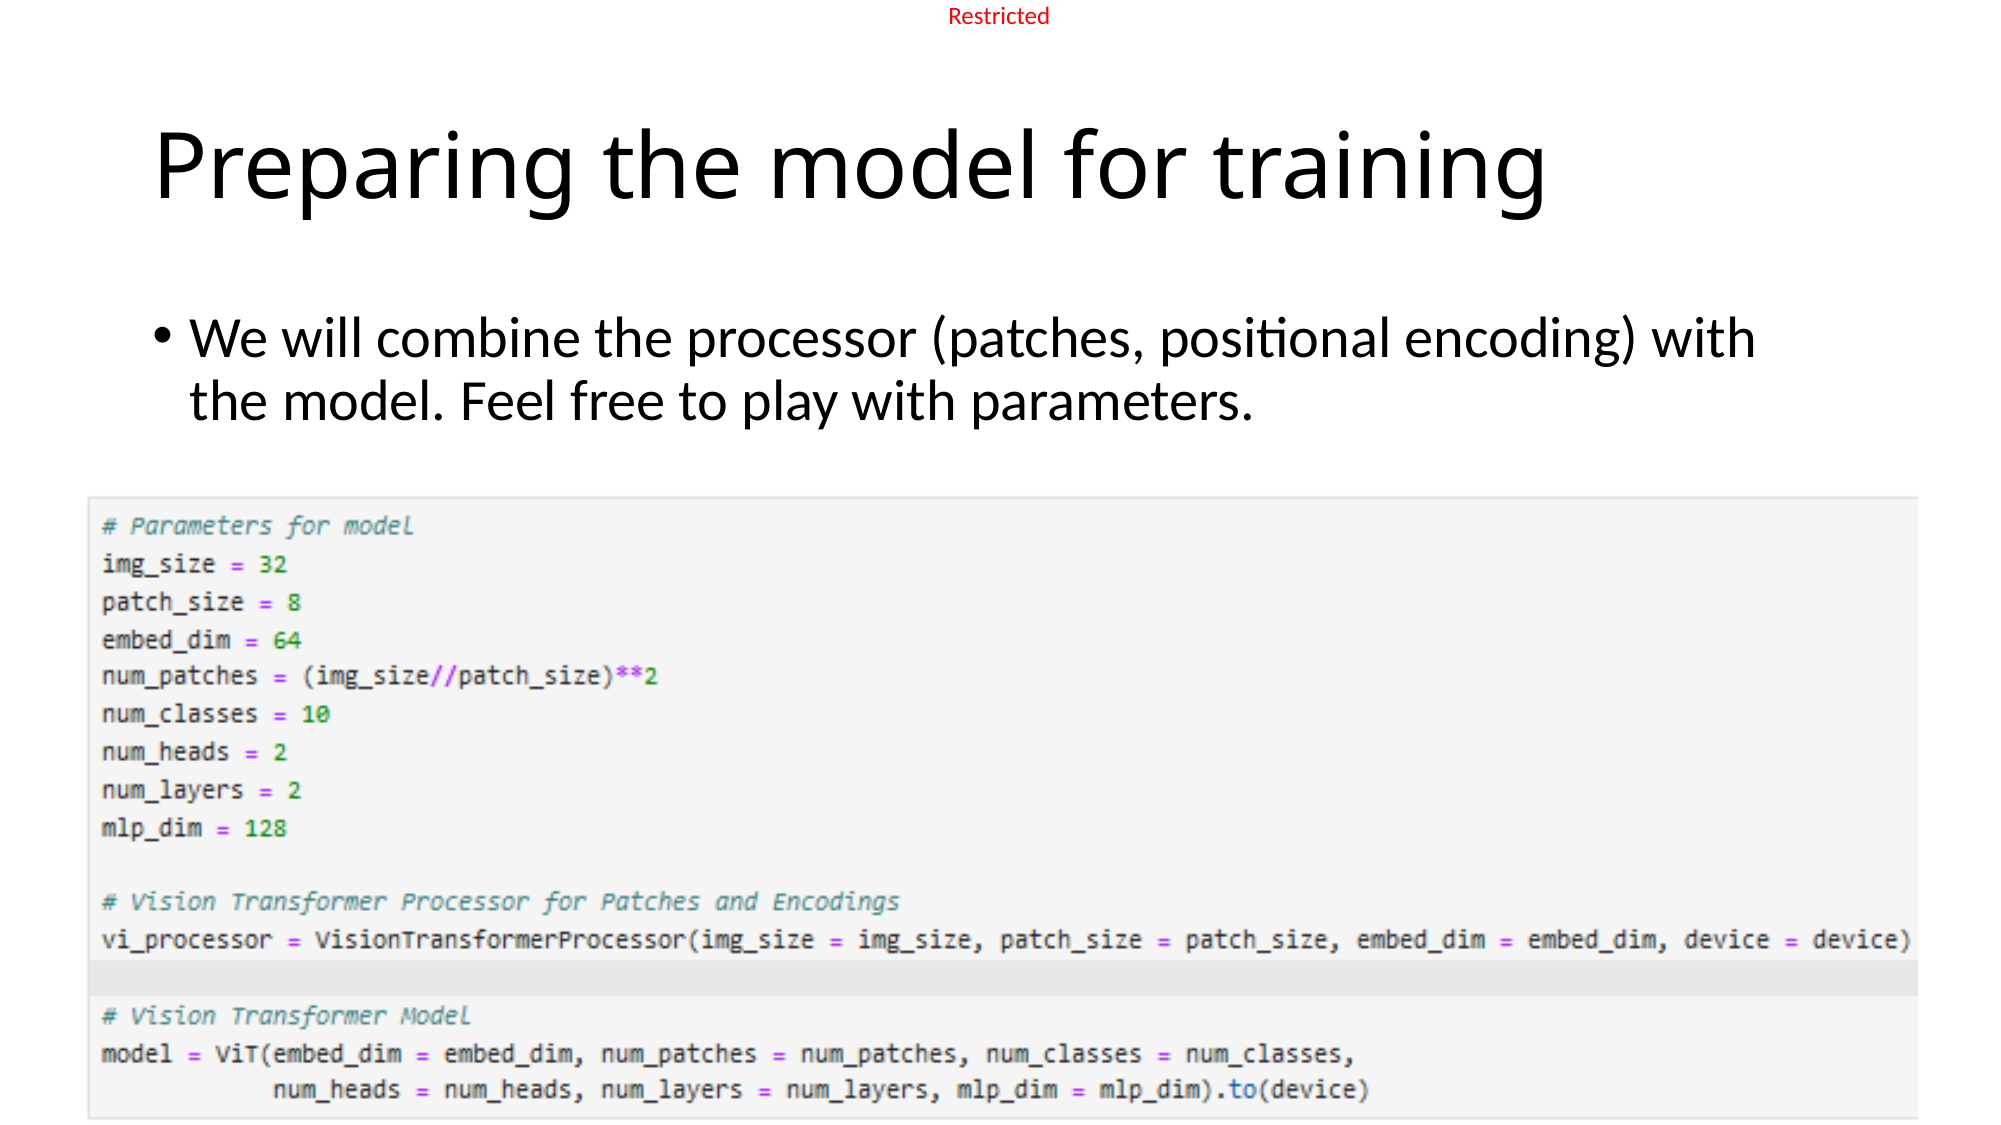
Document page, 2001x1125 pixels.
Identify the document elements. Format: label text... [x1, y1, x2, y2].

list We will combine the processor (patches, positional encoding) with the model. Feel free to play with parameters. [137, 299, 1863, 490]
title Preparing the model for training [137, 59, 1863, 278]
picture [81, 490, 1918, 1125]
